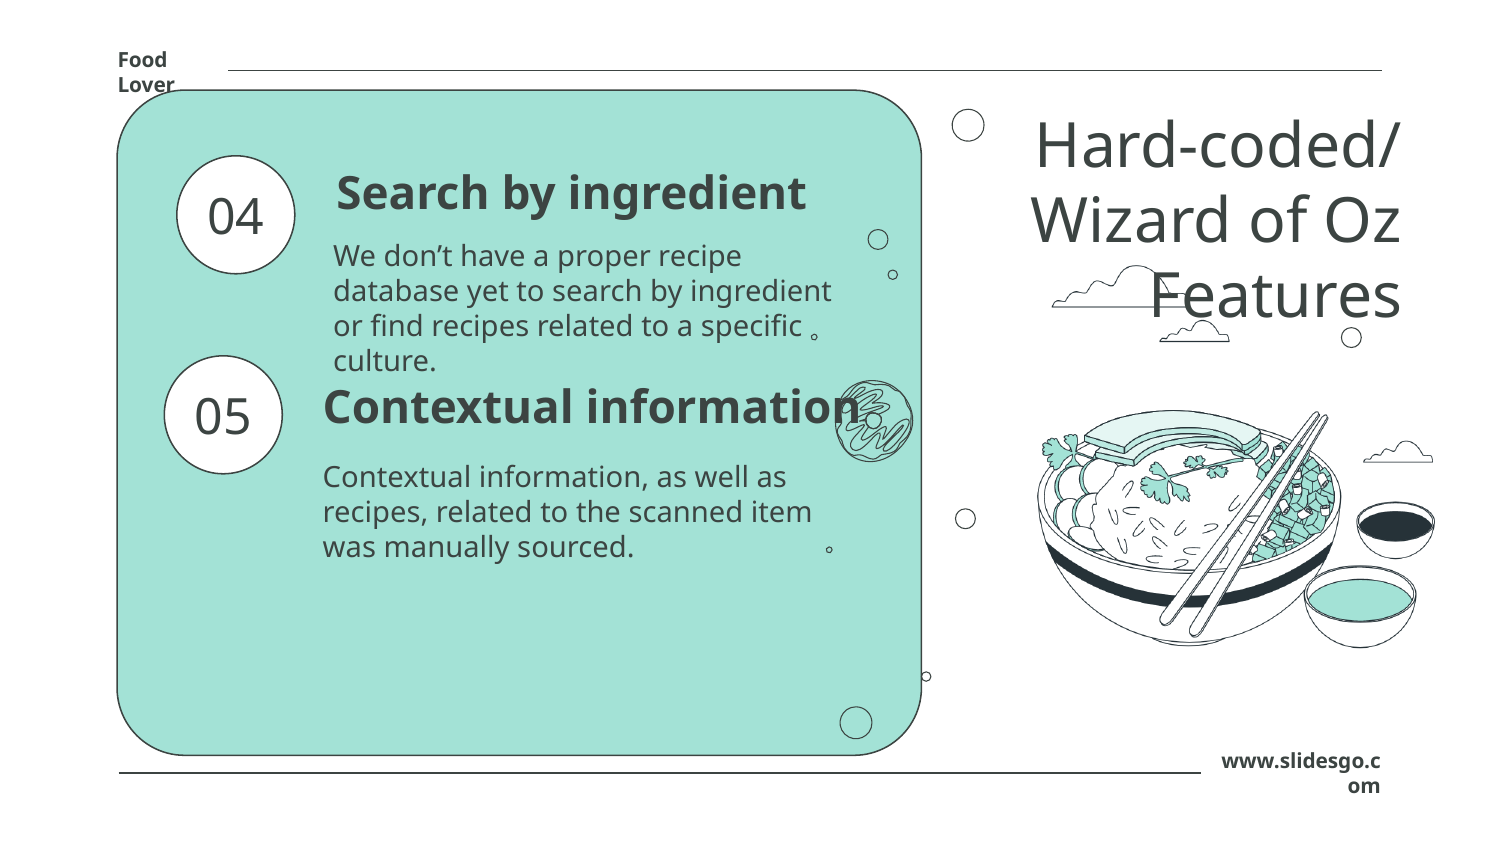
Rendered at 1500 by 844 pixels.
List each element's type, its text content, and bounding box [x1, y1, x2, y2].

text_box [189, 251, 283, 274]
subtitle Contextual information, as well as recipes, related to the scanned item was manually sourced. [307, 443, 855, 515]
text_box [188, 155, 283, 179]
title Contextual information [307, 362, 882, 423]
text_box [117, 90, 922, 756]
subtitle We don’t have a proper recipe database yet to search by ingredient or find recipes related to a specific culture. [318, 222, 865, 294]
title 05 [164, 379, 283, 451]
picture [1000, 211, 1481, 692]
title www.slidesgo.com [1203, 754, 1396, 792]
title Search by ingredient [321, 148, 896, 209]
title Hard-coded/ Wizard of Oz Features [843, 90, 1418, 265]
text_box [834, 376, 922, 467]
title 04 [176, 179, 295, 251]
text_box [176, 451, 270, 474]
text_box [176, 355, 271, 379]
title Food Lover [102, 52, 233, 90]
